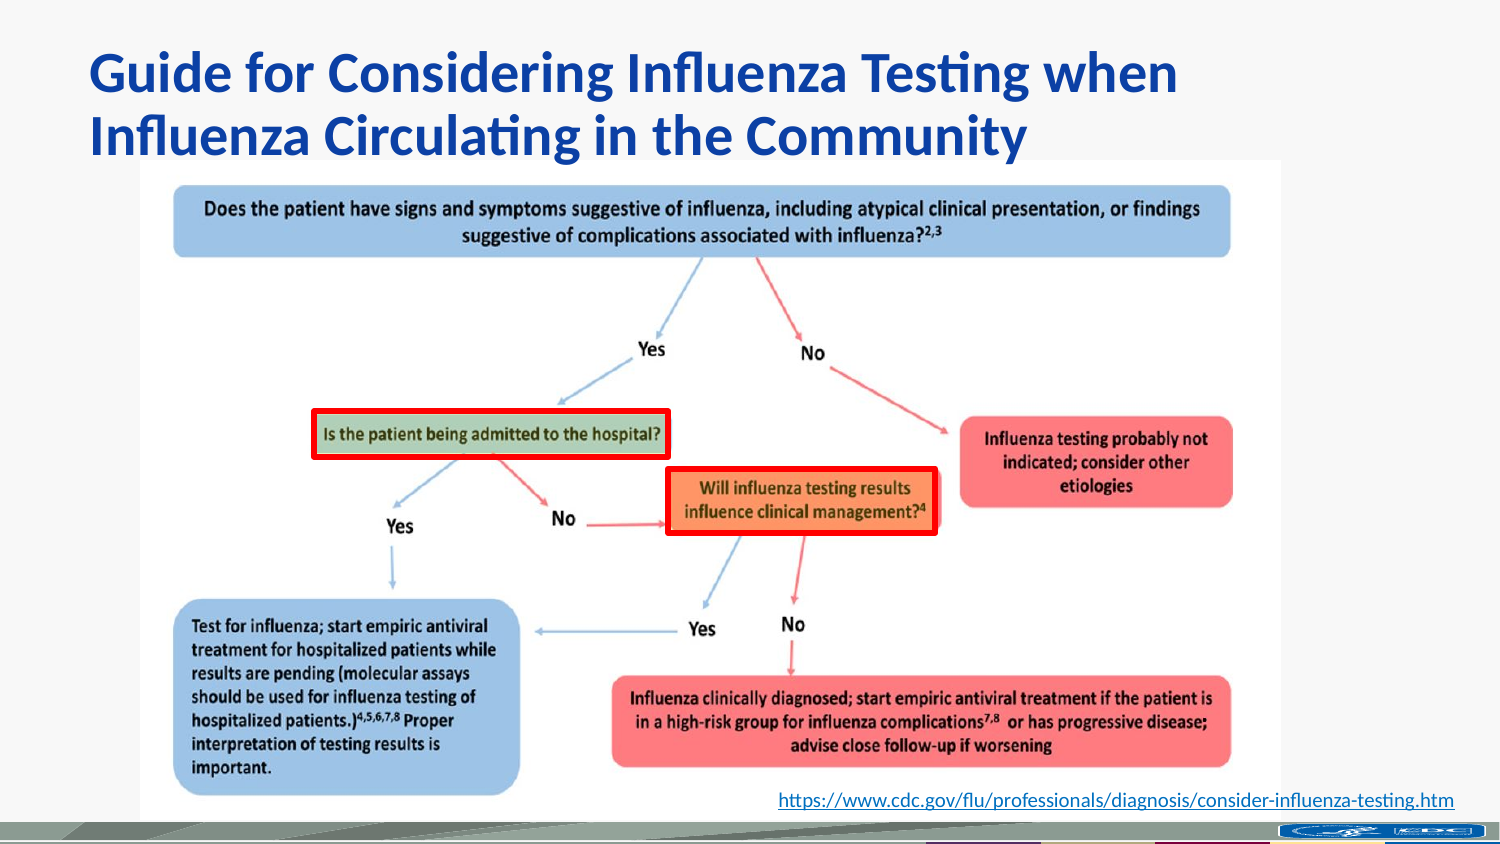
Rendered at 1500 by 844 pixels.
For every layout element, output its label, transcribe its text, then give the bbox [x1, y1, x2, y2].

text_box https://www.cdc.gov/flu/professionals/diagnosis/consider-influenza-testing.htm [1285, 779, 1500, 820]
picture [140, 160, 1281, 821]
title Guide for Considering Influenza Testing when Influenza Circulating in the Community [75, 33, 1425, 175]
